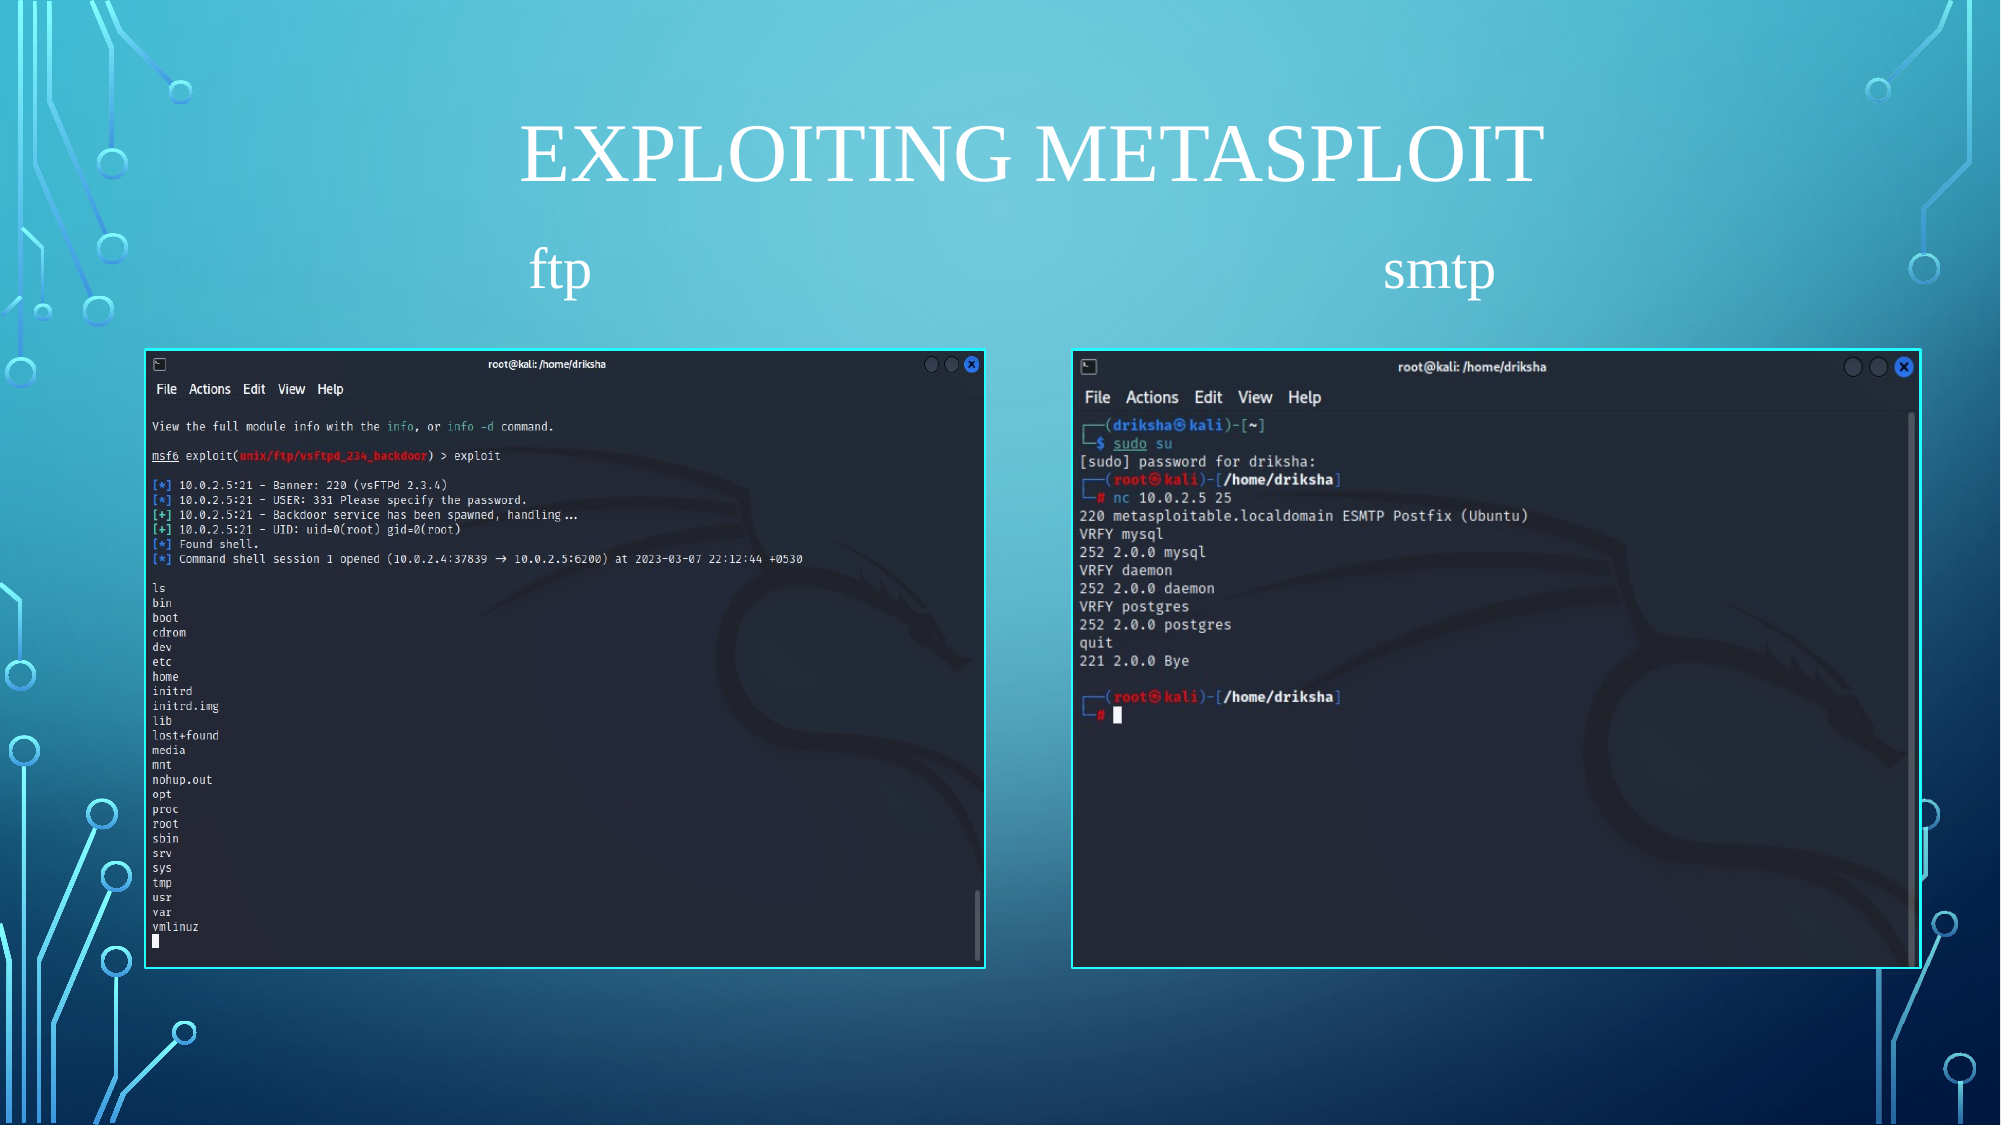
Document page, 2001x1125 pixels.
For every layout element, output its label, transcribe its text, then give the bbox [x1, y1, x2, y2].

title Exploiting Metasploit [145, 79, 1920, 229]
picture [1072, 350, 1920, 968]
text_box smtp [1025, 222, 1856, 308]
text_box ftp [145, 222, 976, 308]
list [145, 350, 984, 968]
